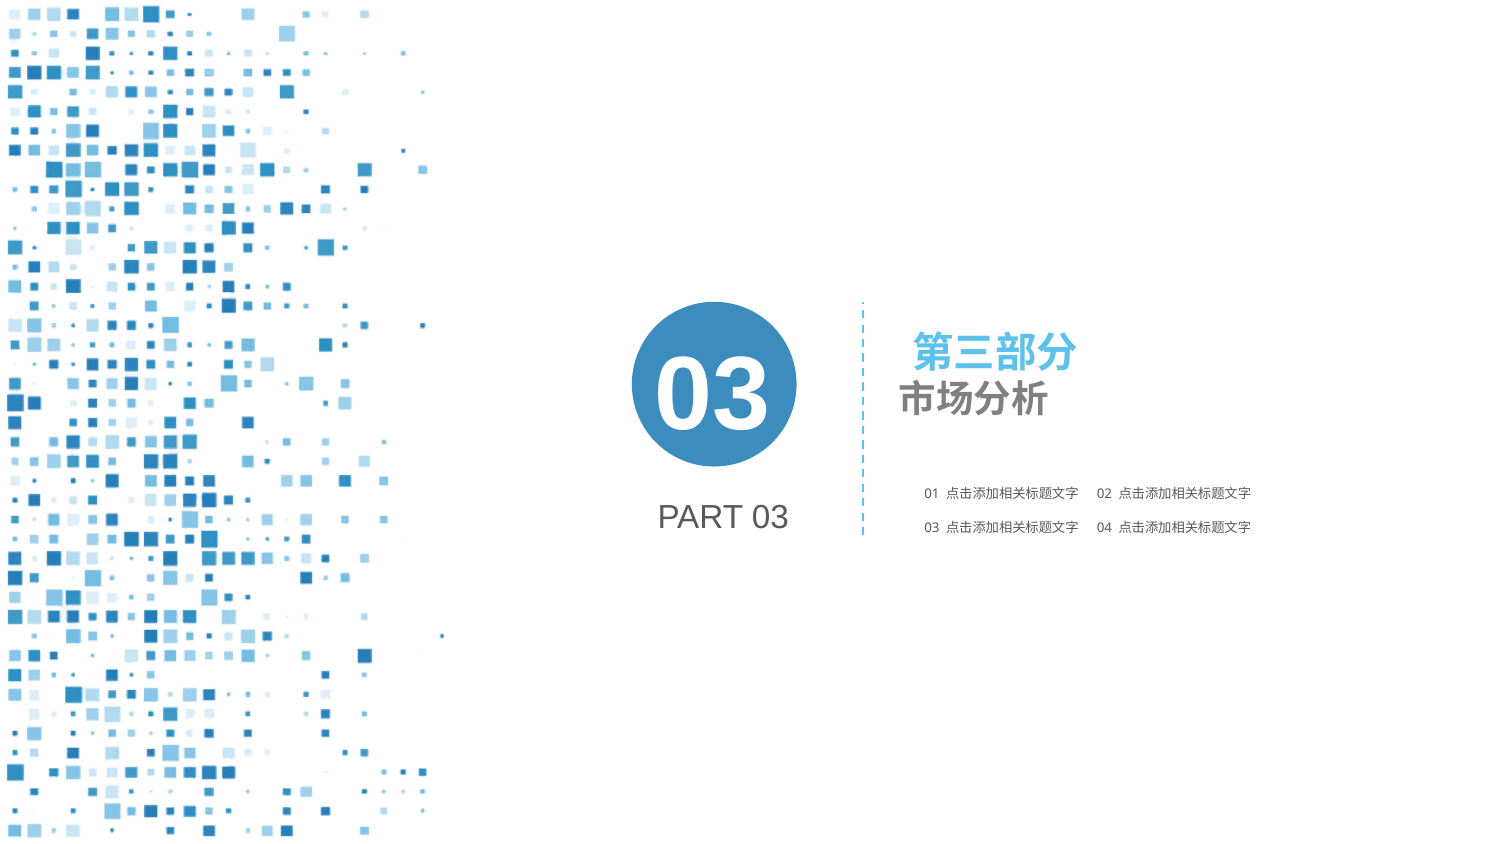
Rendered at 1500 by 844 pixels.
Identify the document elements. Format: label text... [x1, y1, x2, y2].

text_box 第三部分 市场分析 [883, 318, 1093, 428]
text_box 02 点击添加相关标题文字 [1087, 480, 1270, 506]
text_box 01 点击添加相关标题文字 [914, 480, 1087, 506]
picture [0, 0, 804, 844]
text_box 03 点击添加相关标题文字 [914, 513, 1087, 540]
text_box 04 点击添加相关标题文字 [1087, 513, 1270, 540]
